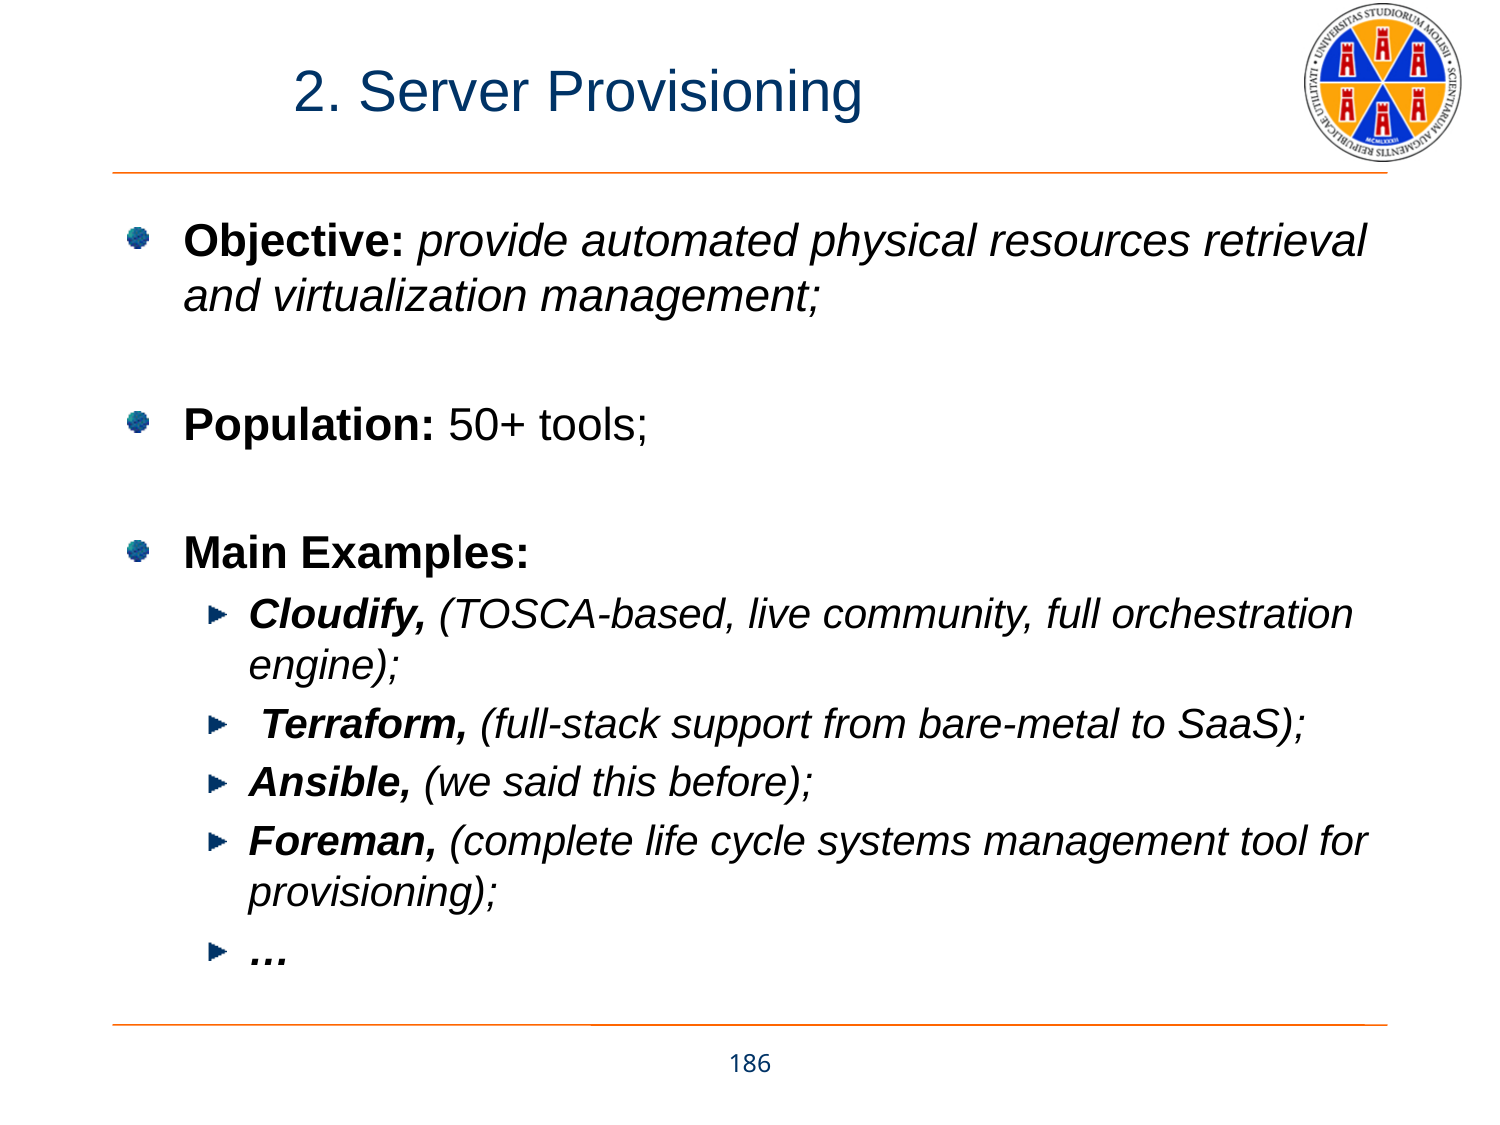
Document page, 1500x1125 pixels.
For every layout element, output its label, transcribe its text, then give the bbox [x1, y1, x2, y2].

picture [1269, 0, 1500, 166]
title 2. Server Provisioning [278, 18, 1211, 157]
list Objective: provide automated physical resources retrieval and virtualization management; Population: 50+ tools; Main Examples: Cloudify, (TOSCA-based, live community, full orchestration engine); Terraform, (full-stack support from bare-metal to SaaS); Ansible, (we said this before); Foreman, (complete life cycle systems management tool for provisioning); … [112, 203, 1388, 988]
picture [127, 227, 149, 249]
picture [127, 540, 149, 562]
picture [202, 599, 227, 624]
picture [127, 411, 149, 433]
picture [202, 768, 227, 793]
picture [202, 826, 227, 851]
picture [202, 936, 227, 961]
slide_number 186 [670, 1039, 830, 1078]
picture [202, 709, 227, 734]
